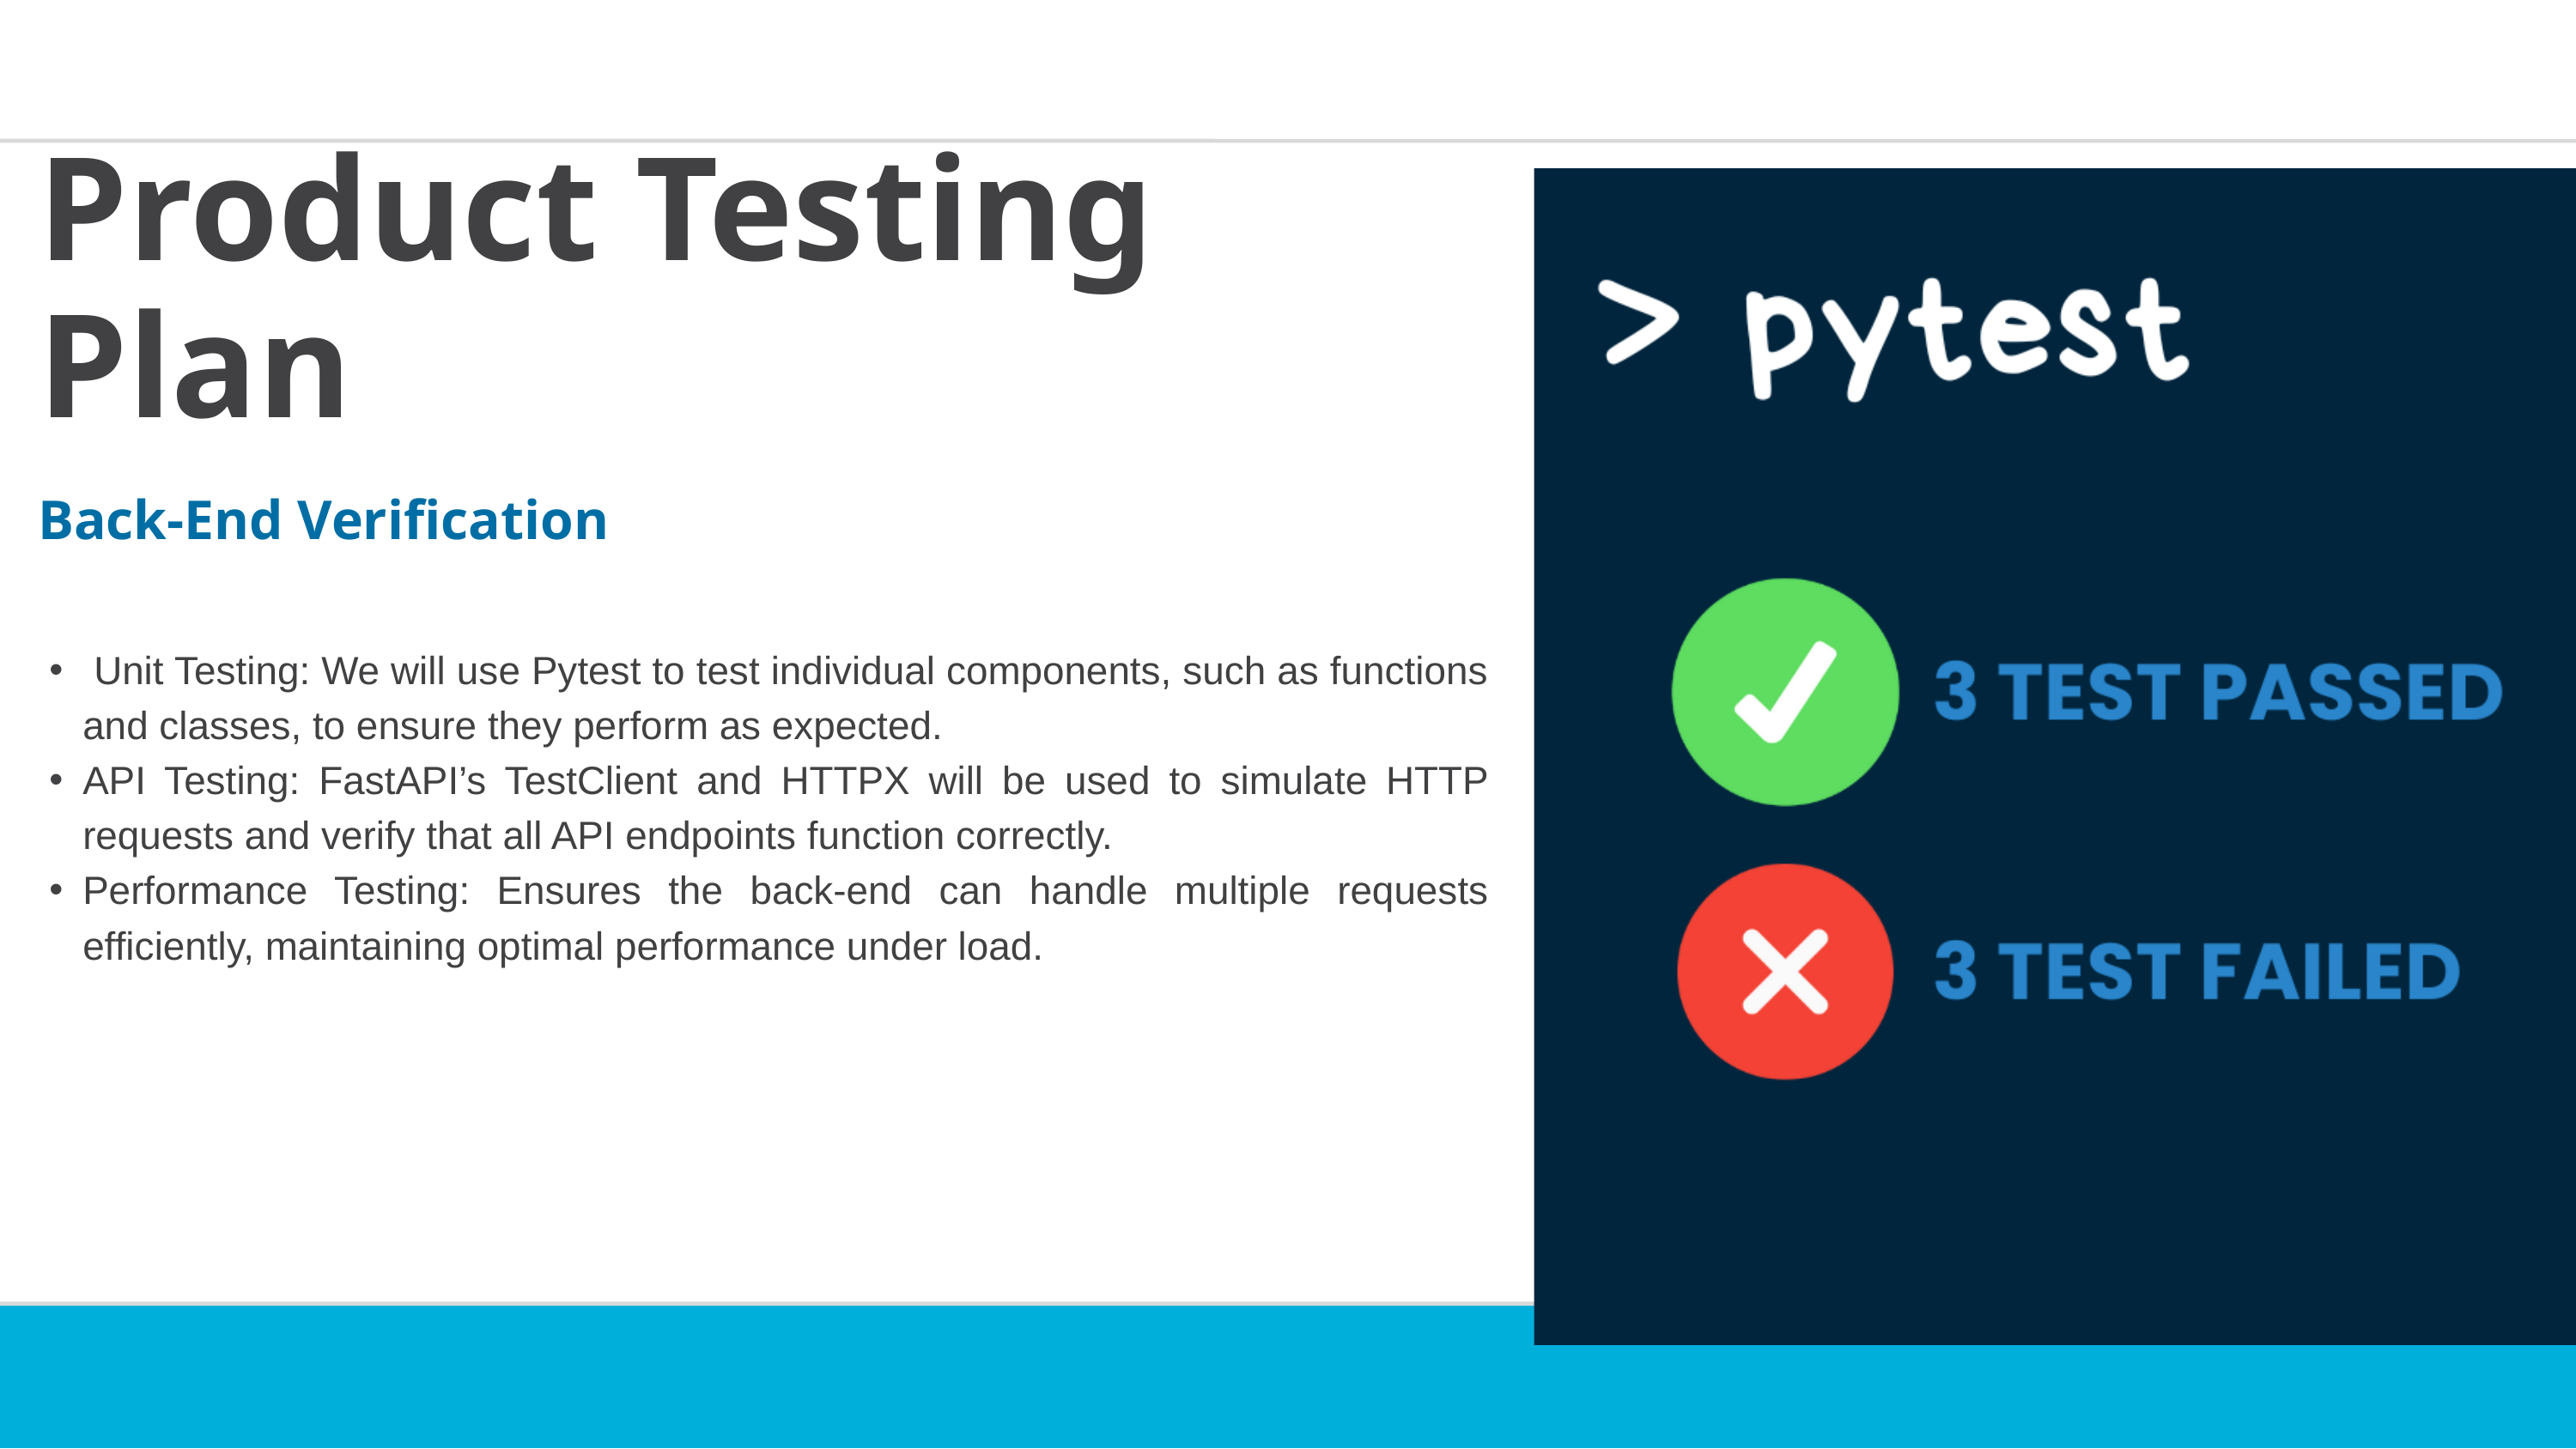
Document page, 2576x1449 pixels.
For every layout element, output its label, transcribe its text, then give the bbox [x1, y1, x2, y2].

text_box Unit Testing: We will use Pytest to test individual components, such as functions and classes, to ensure they perform as expected. API Testing: FastAPI’s TestClient and HTTPX will be used to simulate HTTP requests and verify that all API endpoints function correctly. Performance Testing: Ensures the back-end can handle multiple requests efficiently, maintaining optimal performance under load. [15, 637, 1212, 1023]
text_box Product Testing Plan [38, 131, 1212, 141]
text_box Product Testing Plan [38, 142, 1212, 447]
text_box Back-End Verification [38, 480, 845, 550]
text_box [1534, 168, 2576, 1345]
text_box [1216, 88, 1360, 1449]
text_box Unit Testing: We will use Pytest to test individual components, such as functions and classes, to ensure they perform as expected. API Testing: FastAPI’s TestClient and HTTPX will be used to simulate HTTP requests and verify that all API endpoints function correctly. Performance Testing: Ensures the back-end can handle multiple requests efficiently, maintaining optimal performance under load. [1366, 637, 1490, 1023]
